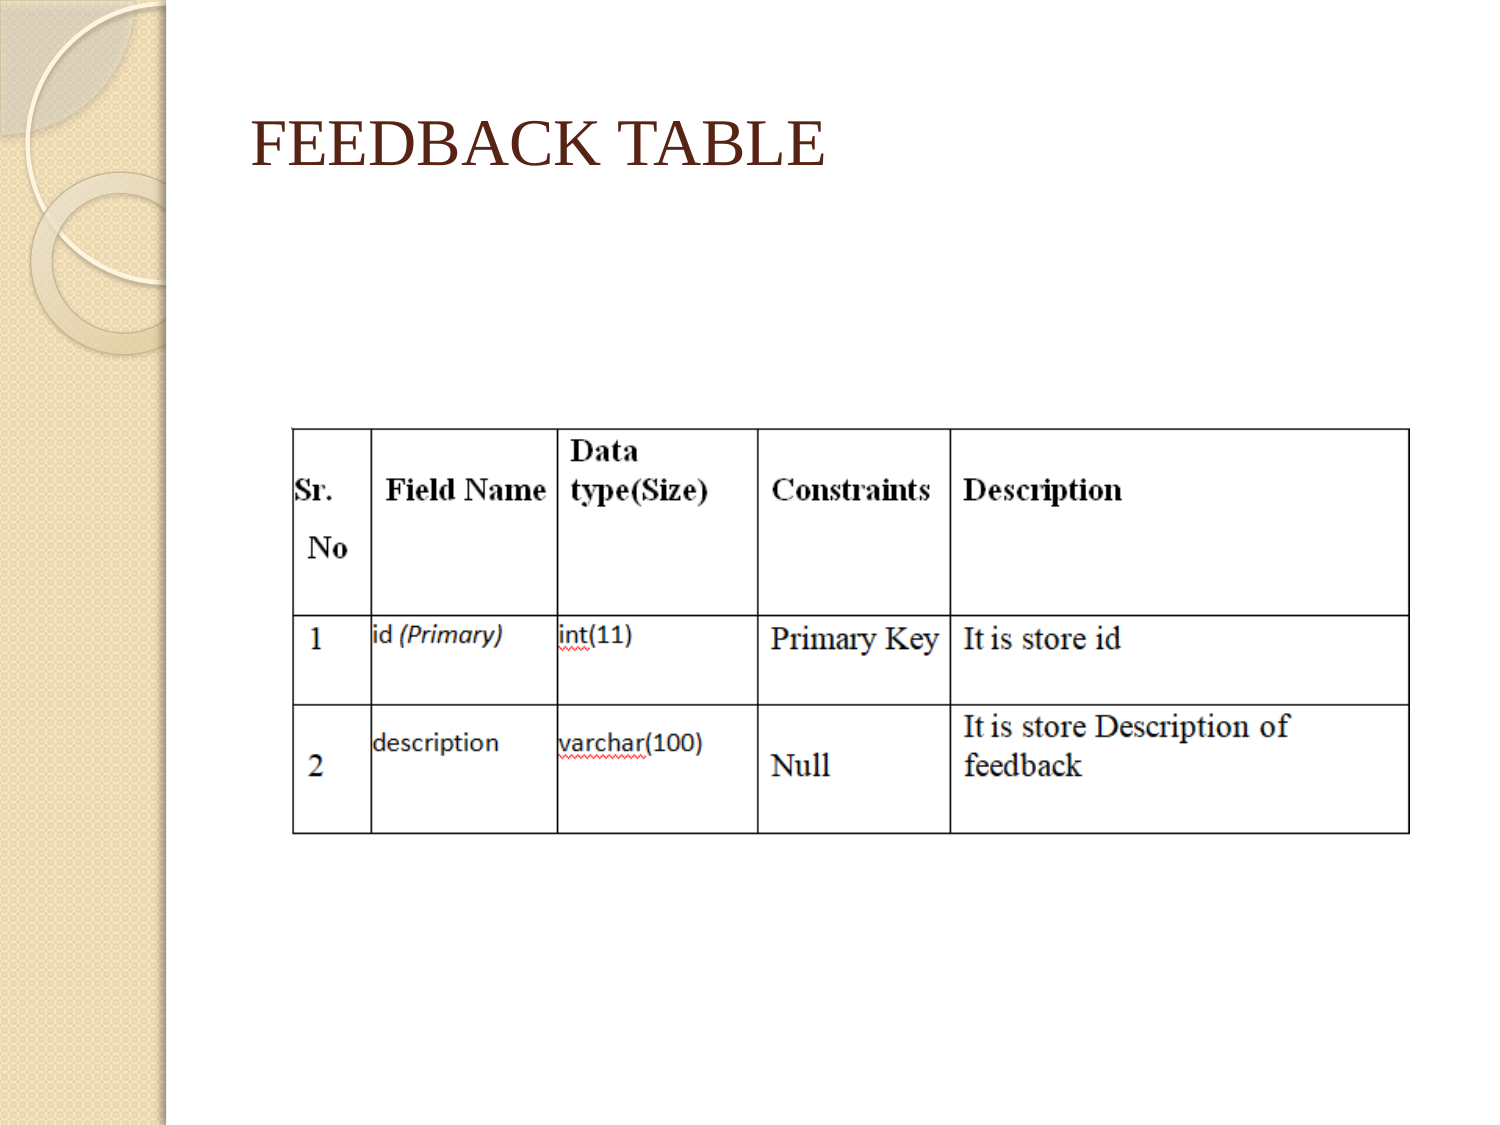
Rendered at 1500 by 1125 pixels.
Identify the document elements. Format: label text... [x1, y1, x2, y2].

title FEEDBACK TABLE [235, 45, 1466, 233]
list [291, 427, 1410, 836]
